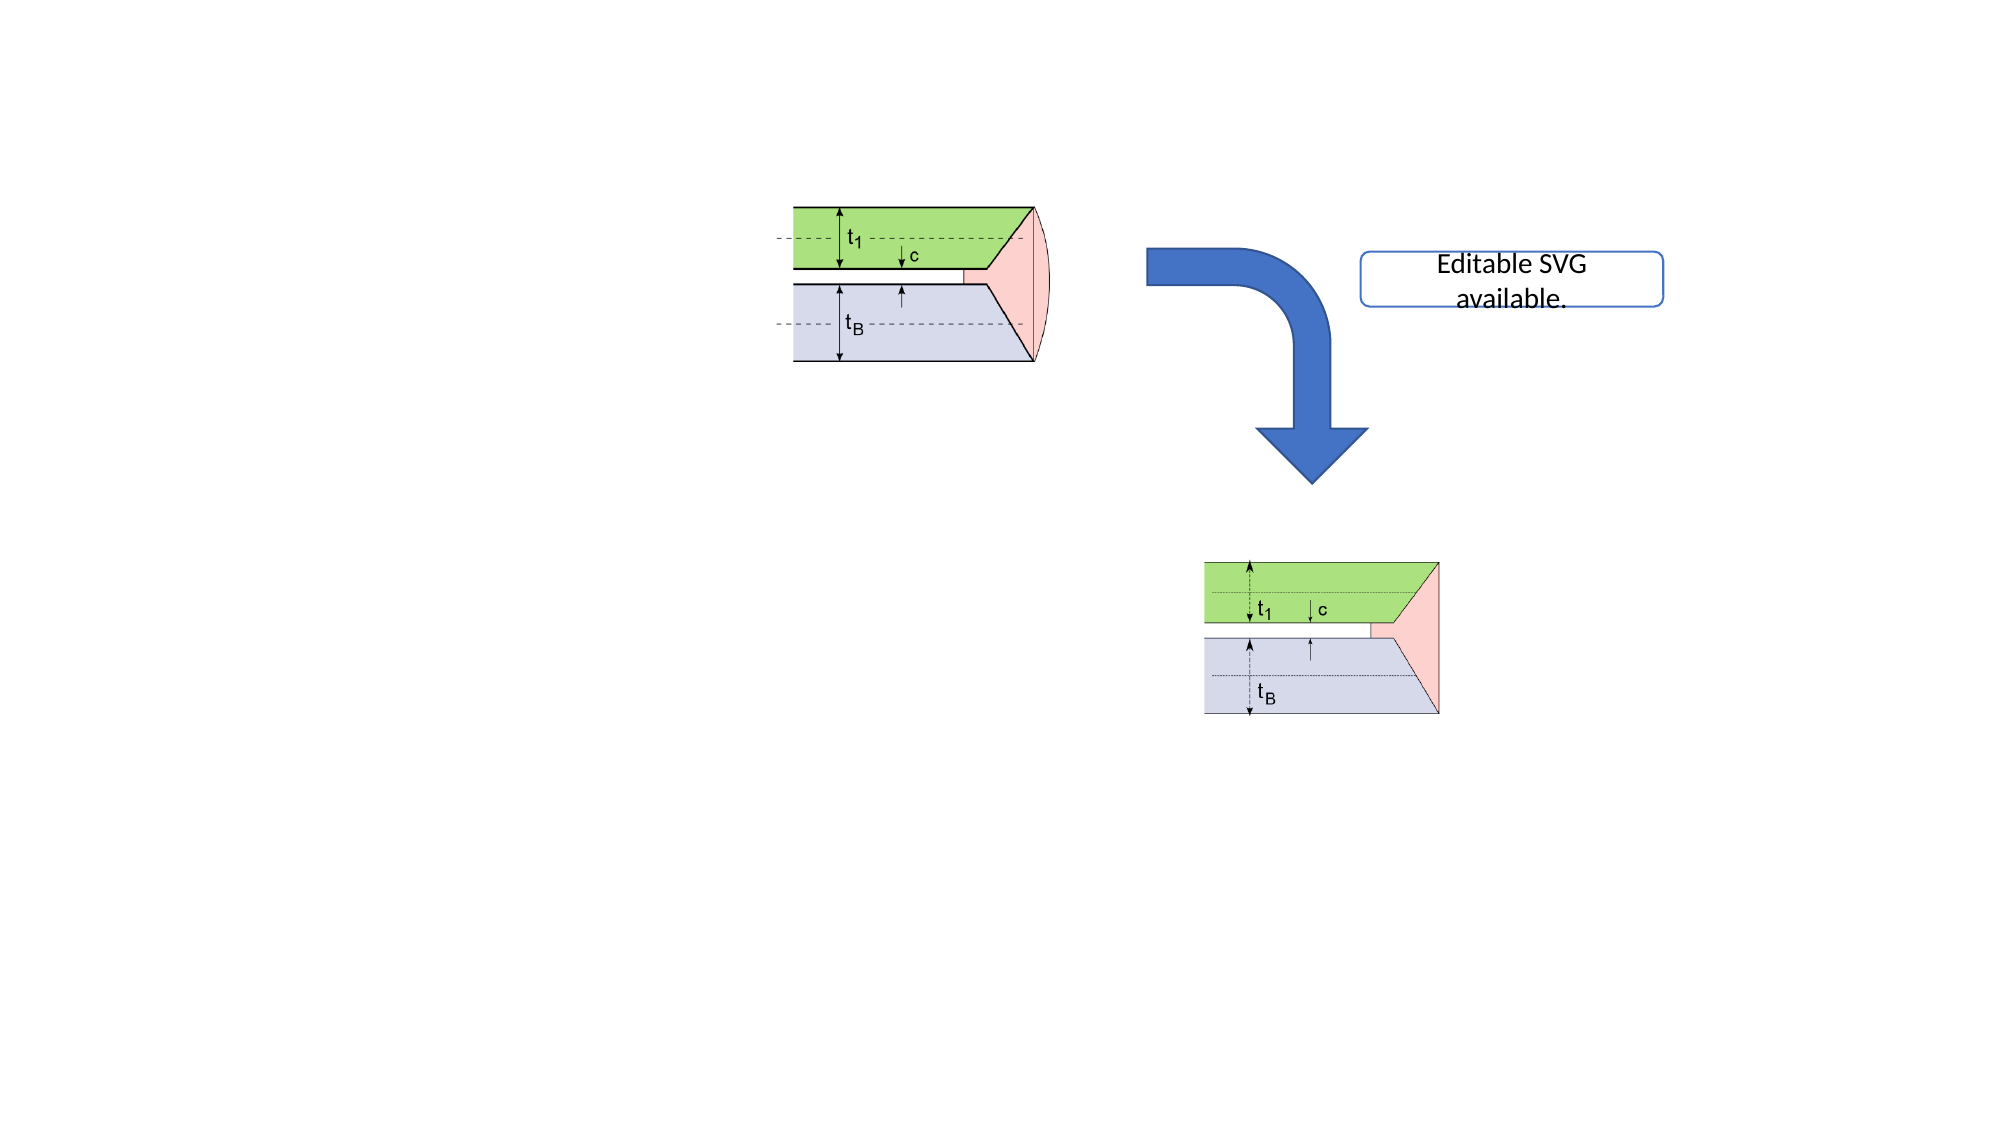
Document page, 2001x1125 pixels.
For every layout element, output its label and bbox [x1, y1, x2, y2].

picture [1147, 468, 1559, 783]
text_box [1147, 248, 1665, 484]
picture [776, 196, 1070, 362]
